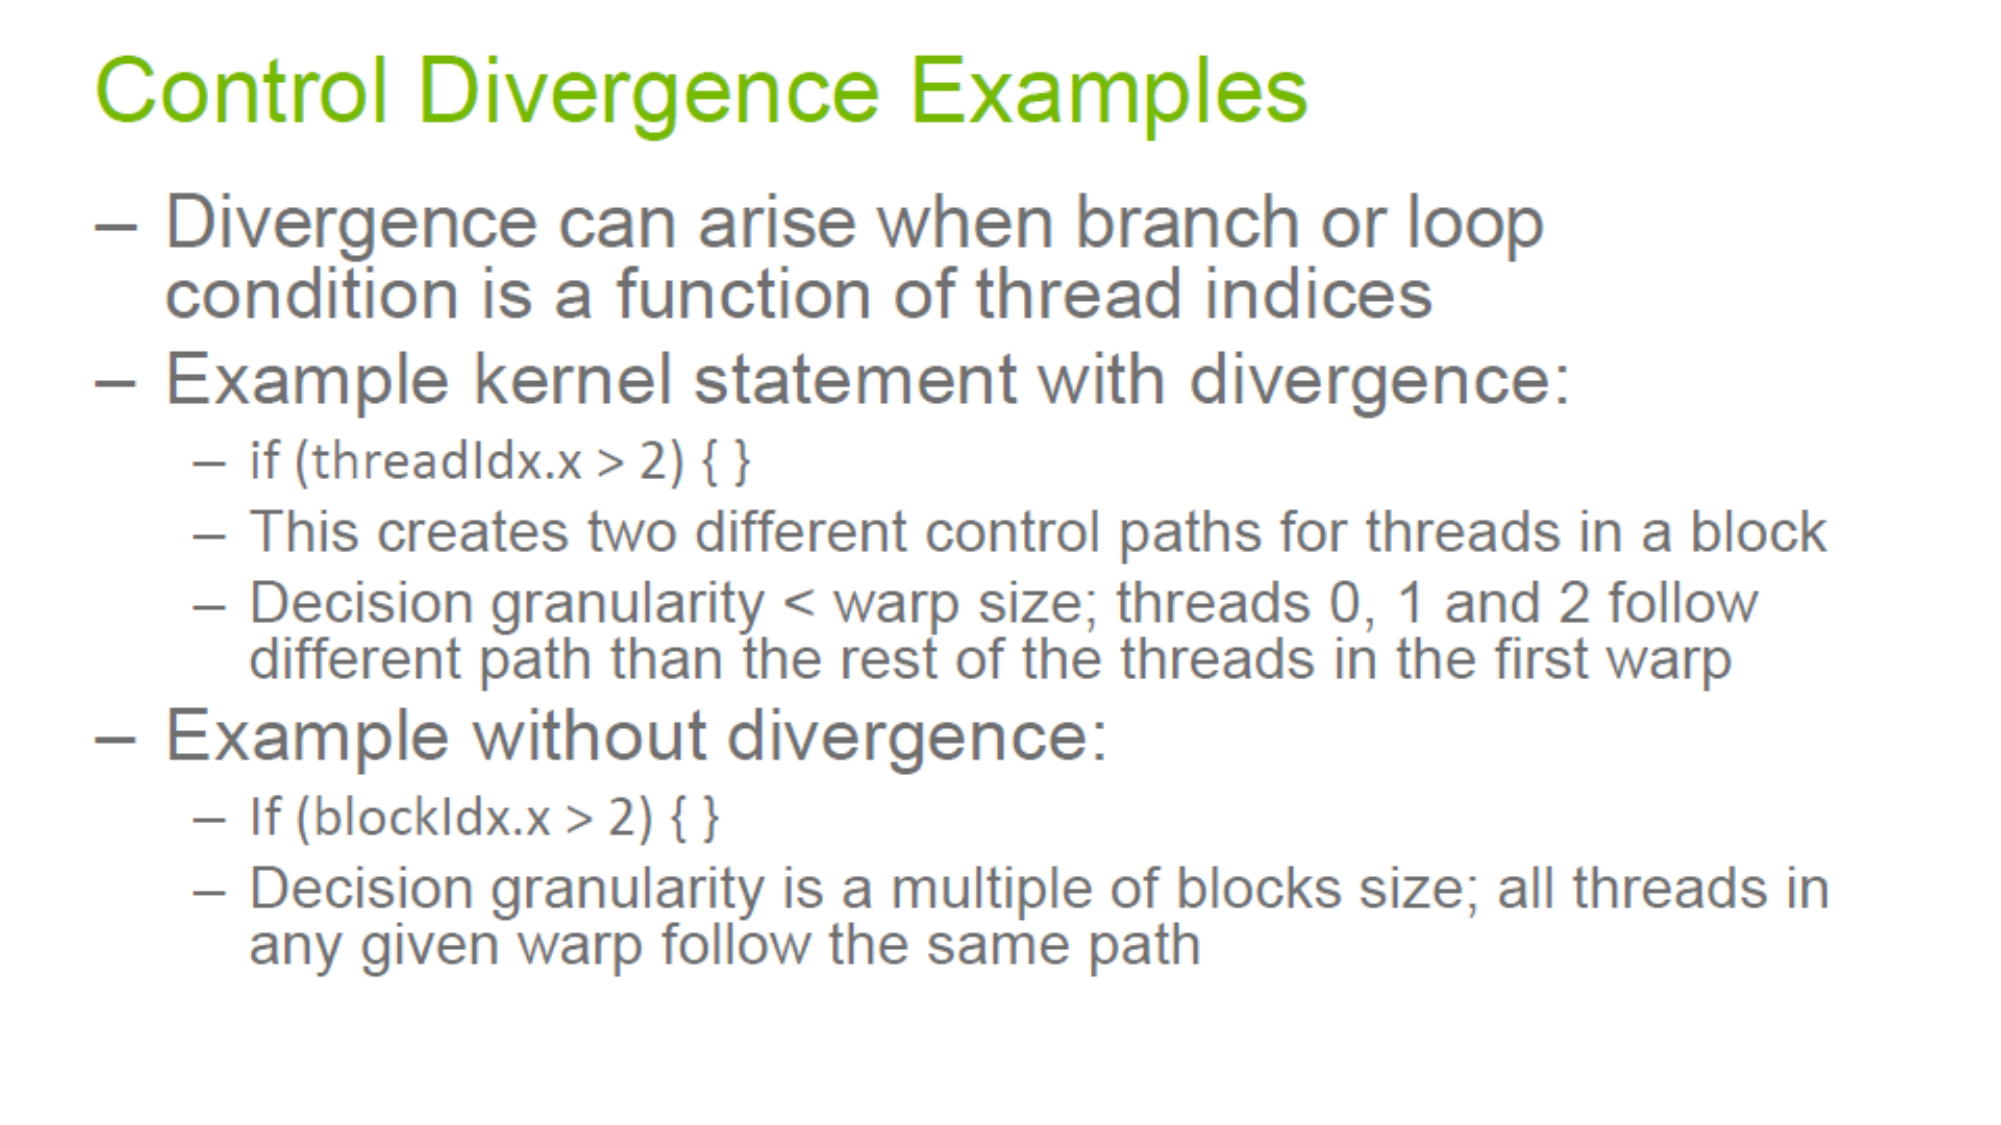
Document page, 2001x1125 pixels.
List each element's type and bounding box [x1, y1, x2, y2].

picture [31, 31, 1938, 1048]
